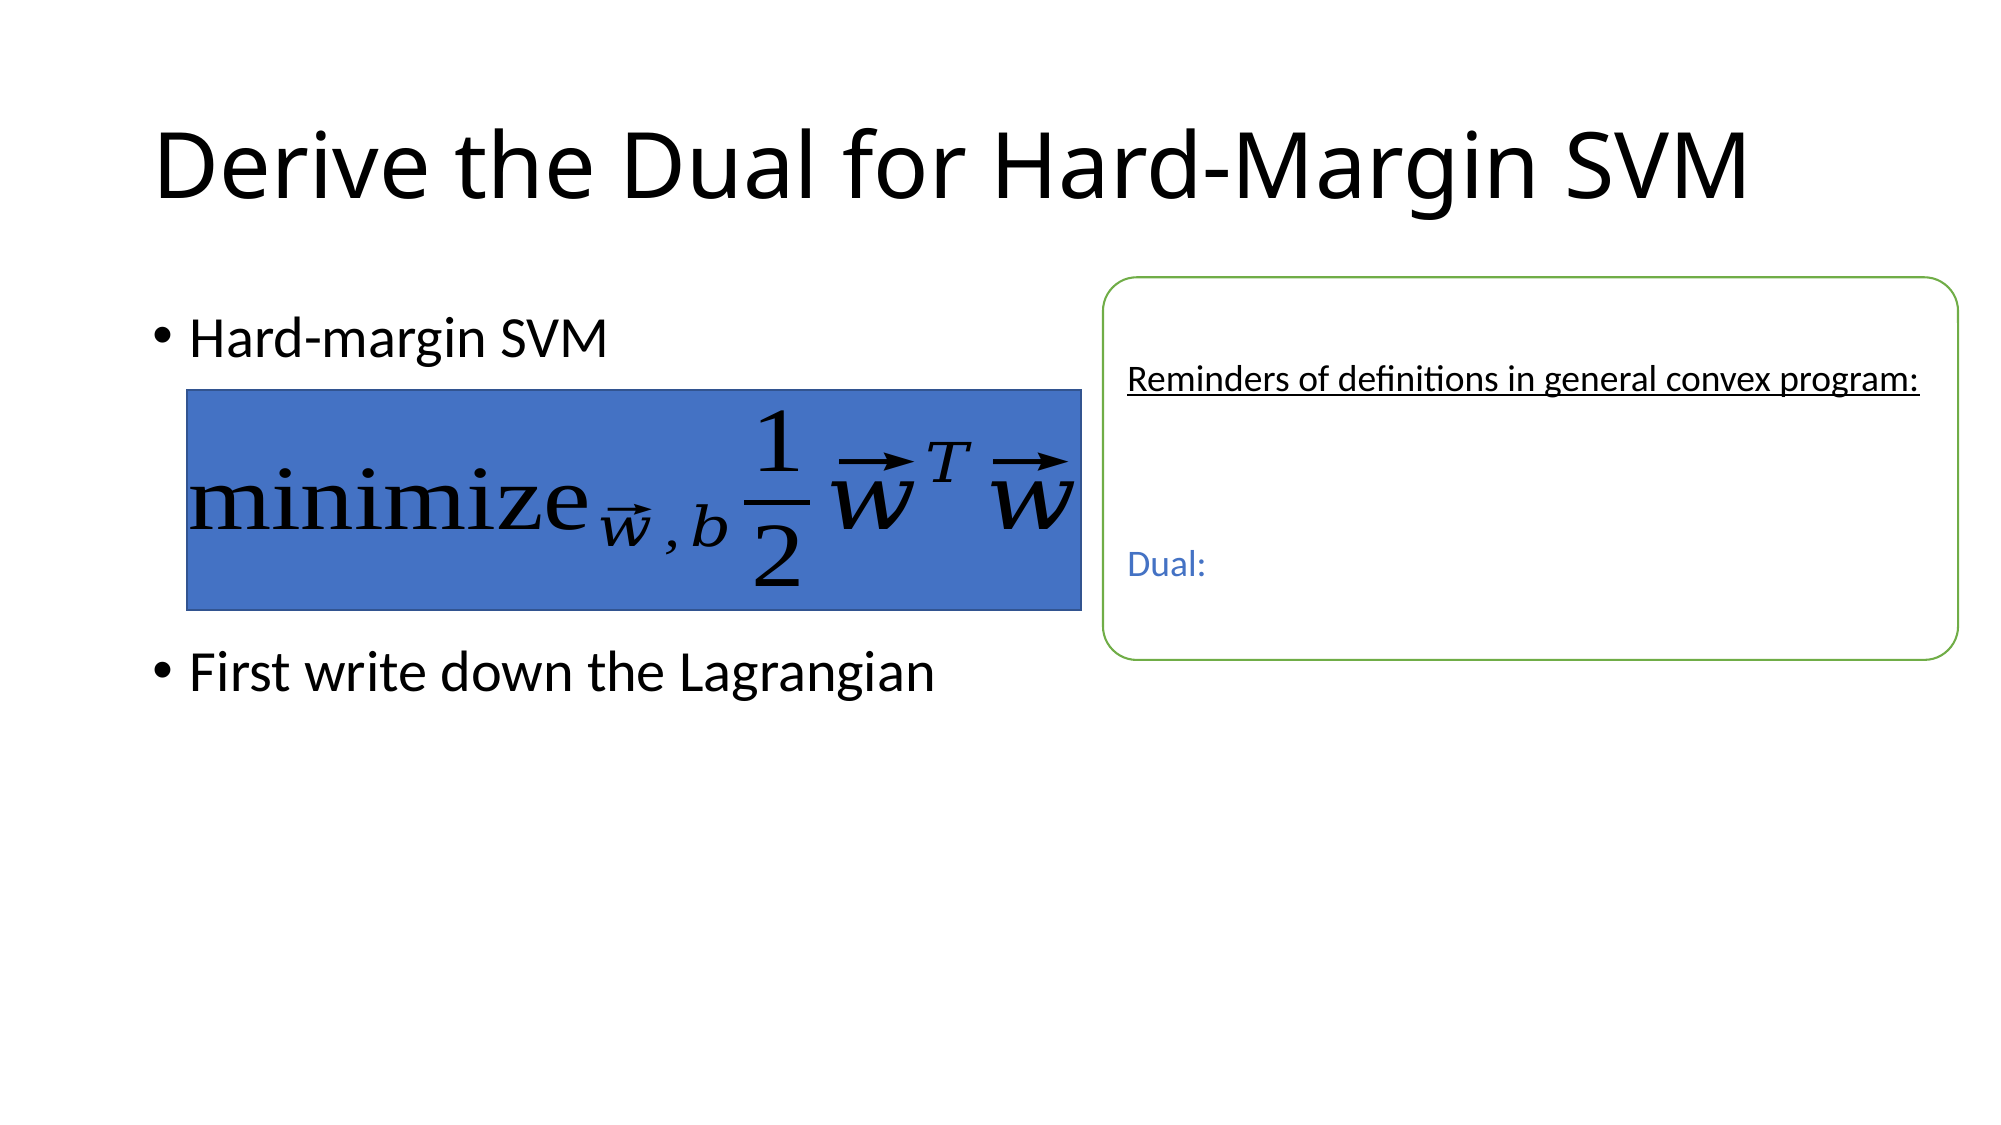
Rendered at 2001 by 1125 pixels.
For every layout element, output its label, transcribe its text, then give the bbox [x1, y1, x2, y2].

title Derive the Dual for Hard-Margin SVM [137, 59, 1863, 278]
